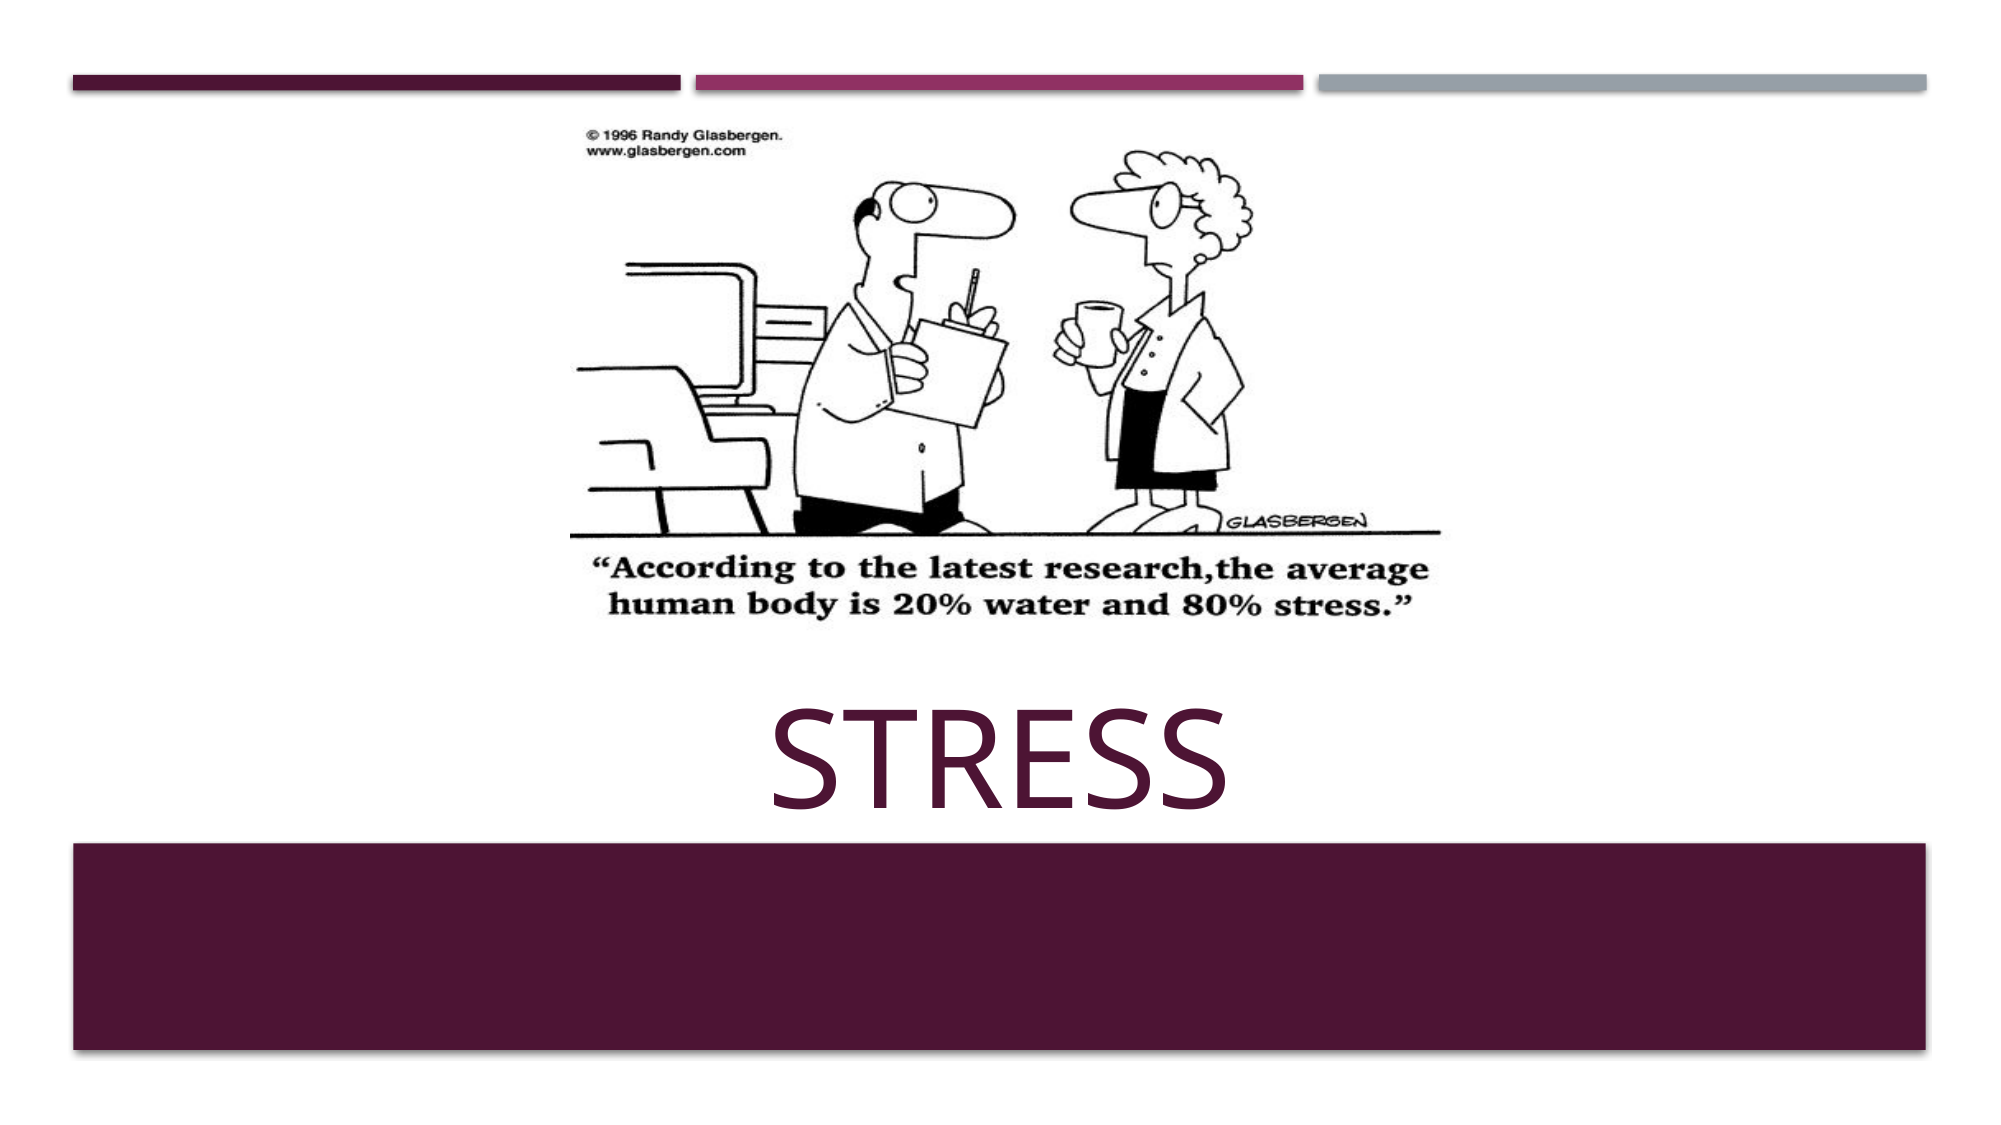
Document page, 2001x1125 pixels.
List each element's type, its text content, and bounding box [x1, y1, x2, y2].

picture [570, 105, 1459, 648]
title Stress [95, 312, 1905, 844]
